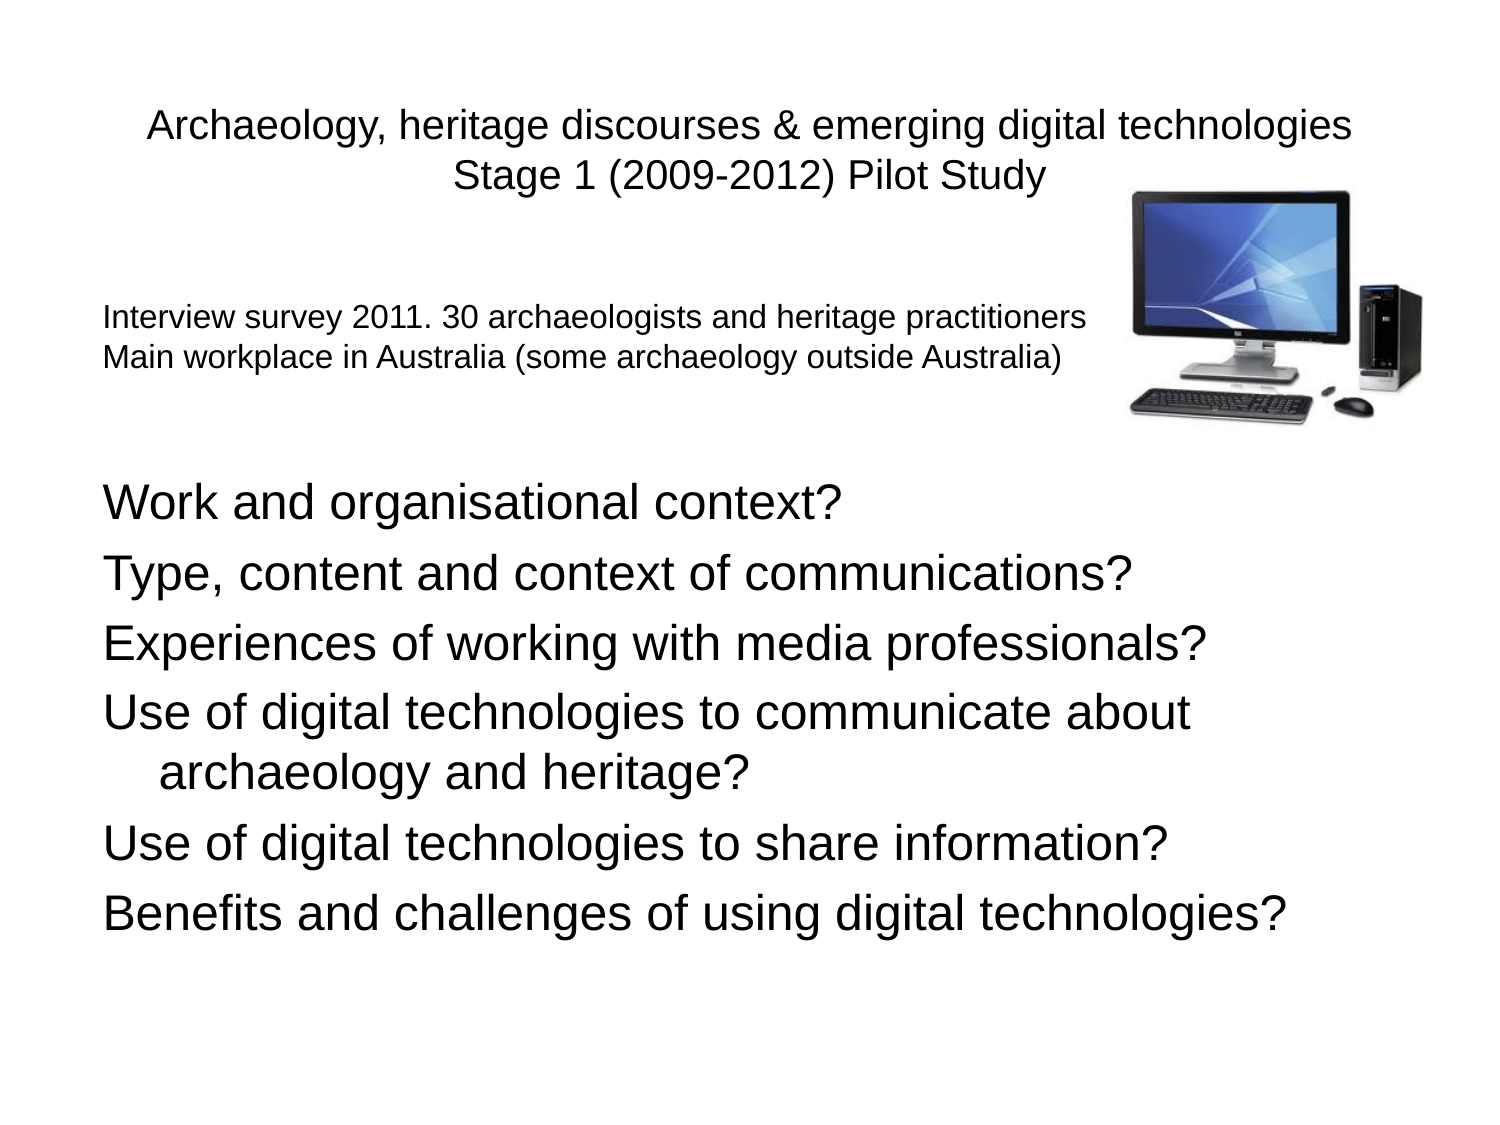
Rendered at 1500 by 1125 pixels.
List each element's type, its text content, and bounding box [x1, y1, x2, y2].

text_box Interview survey 2011. 30 archaeologists and heritage practitioners Main workplace in Australia (some archaeology outside Australia) [87, 287, 1113, 382]
list Work and organisational context? Type, content and context of communications? Experiences of working with media professionals? Use of digital technologies to communicate about archaeology and heritage? Use of digital technologies to share information? Benefits and challenges of using digital technologies? [87, 462, 1438, 988]
title Archaeology, heritage discourses & emerging digital technologies Stage 1 (2009-2012) Pilot Study [37, 44, 1463, 251]
picture [1124, 187, 1426, 429]
